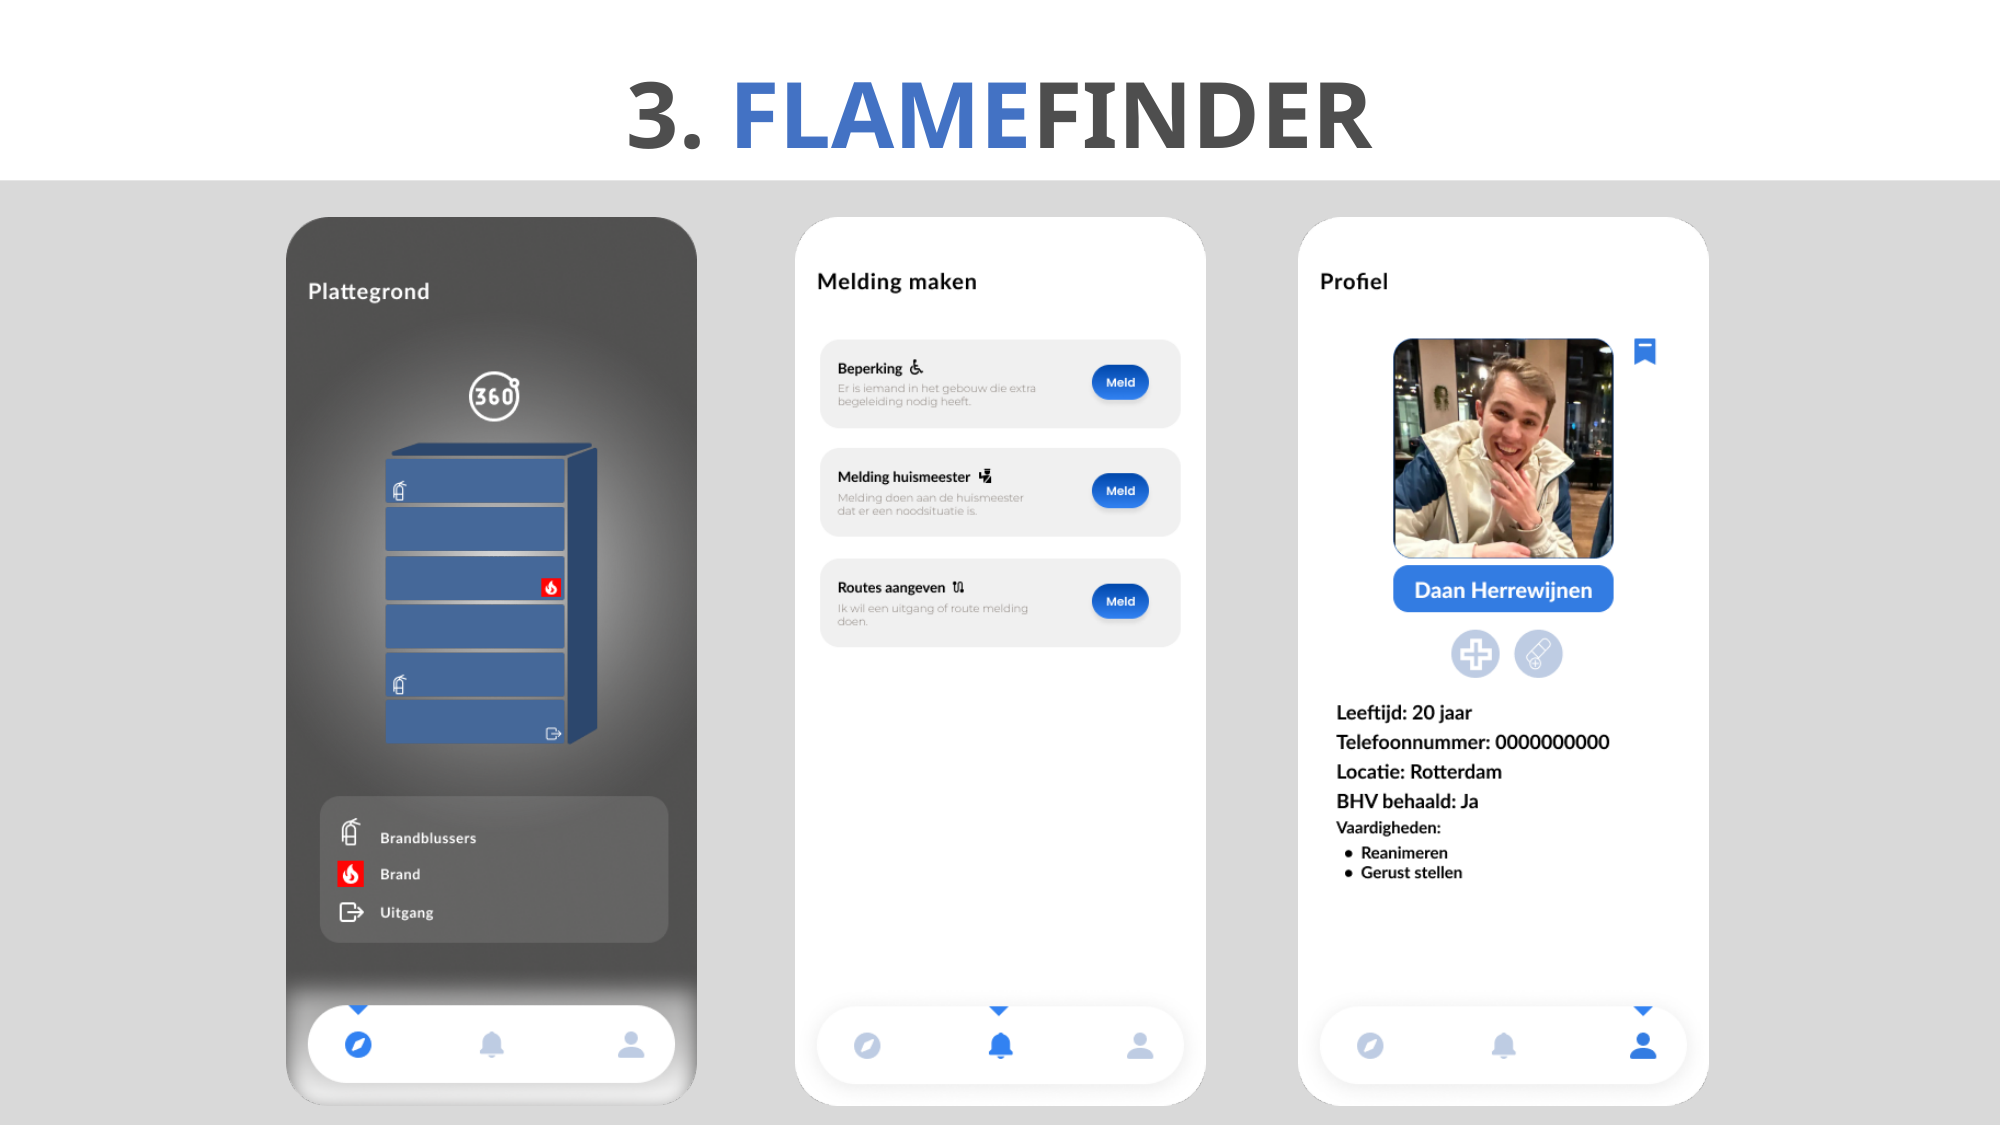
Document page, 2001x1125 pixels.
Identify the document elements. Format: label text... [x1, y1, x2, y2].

picture [1298, 217, 1709, 1106]
text_box [0, 179, 2000, 1125]
text_box 3. FLAMEFINDER [127, 57, 1873, 179]
picture [794, 217, 1206, 1106]
picture [286, 217, 697, 1106]
